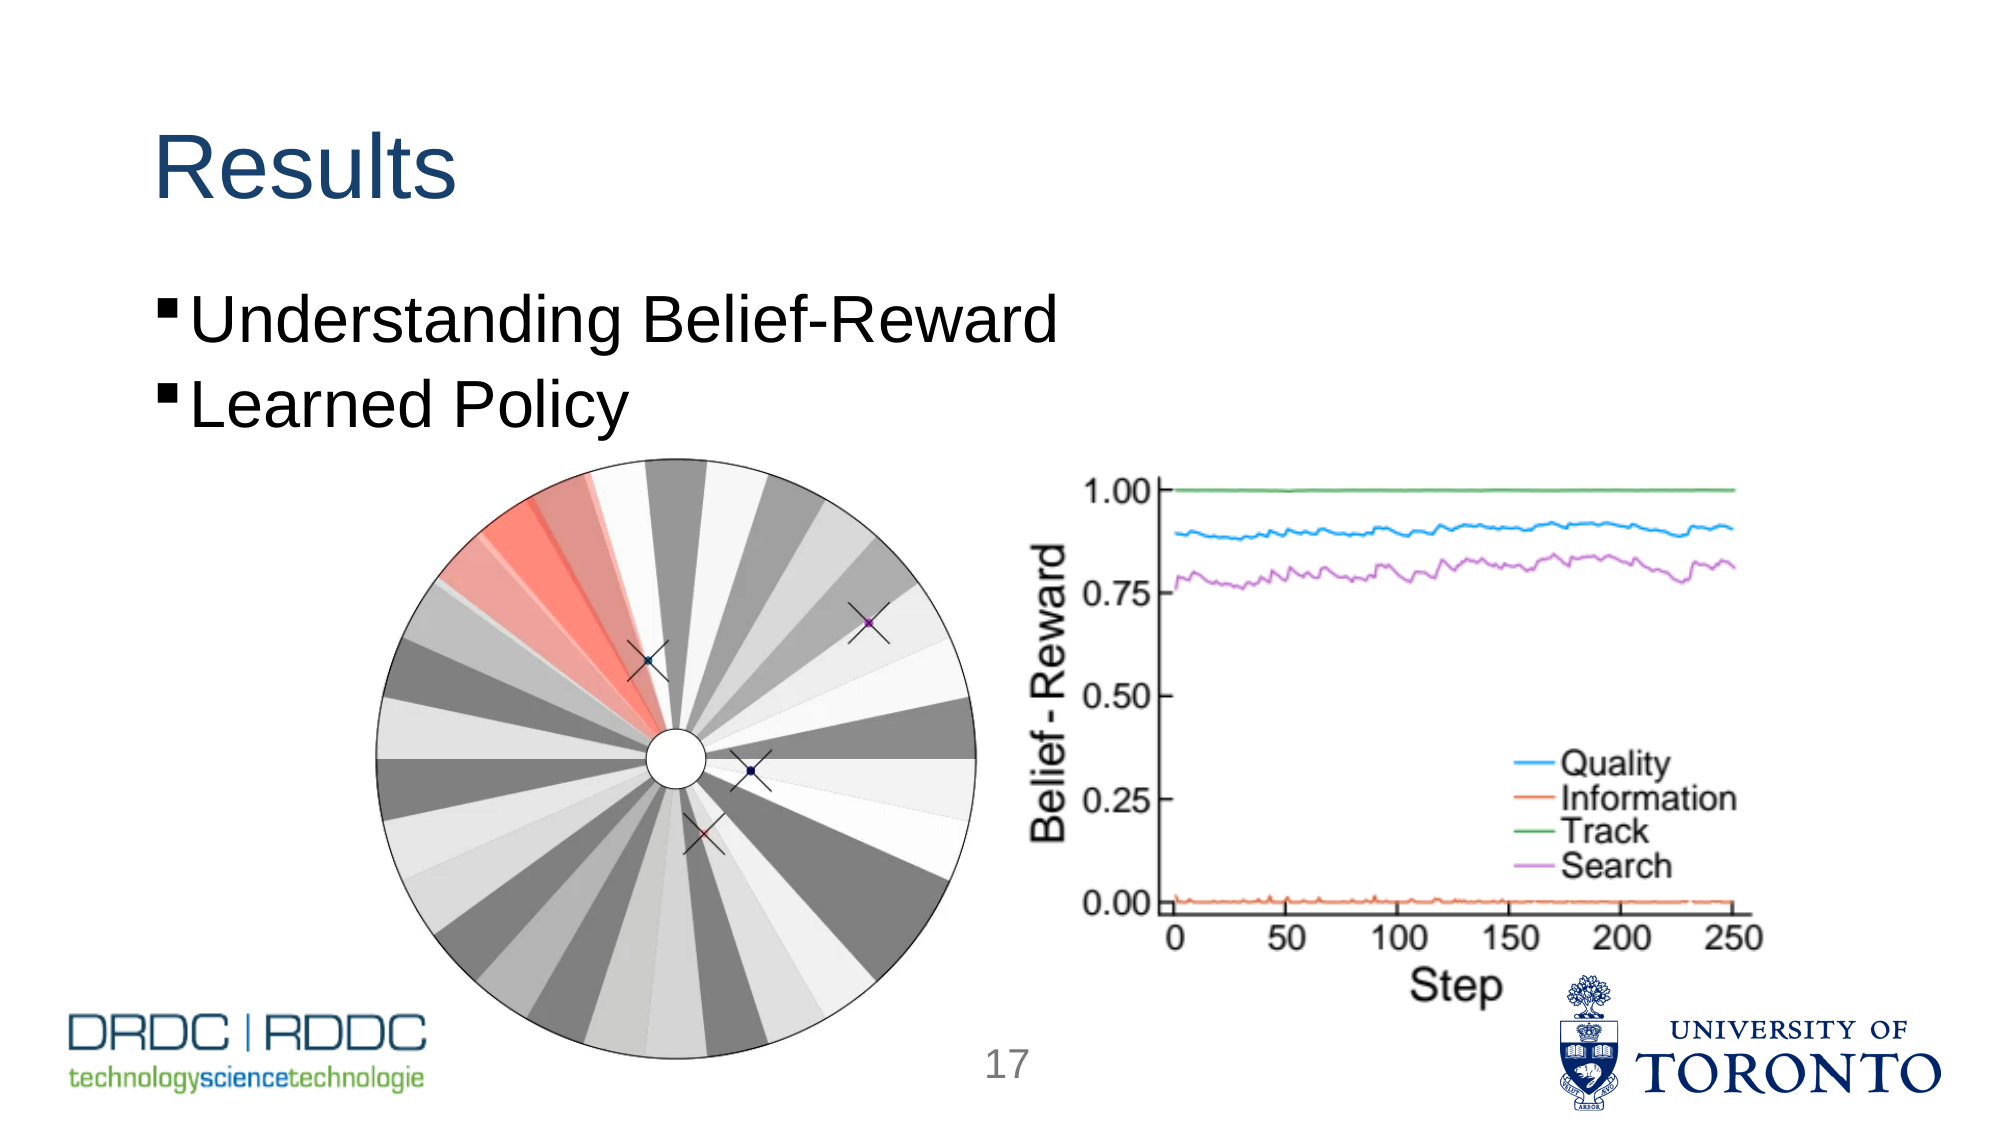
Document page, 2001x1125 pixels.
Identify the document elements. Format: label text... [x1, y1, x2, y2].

picture [999, 446, 1944, 1111]
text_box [362, 446, 989, 1073]
slide_number 17 [782, 1031, 1233, 1092]
list Understanding Belief-Reward Learned Policy [137, 277, 1944, 1005]
picture [41, 973, 459, 1111]
title Results [137, 59, 1863, 277]
